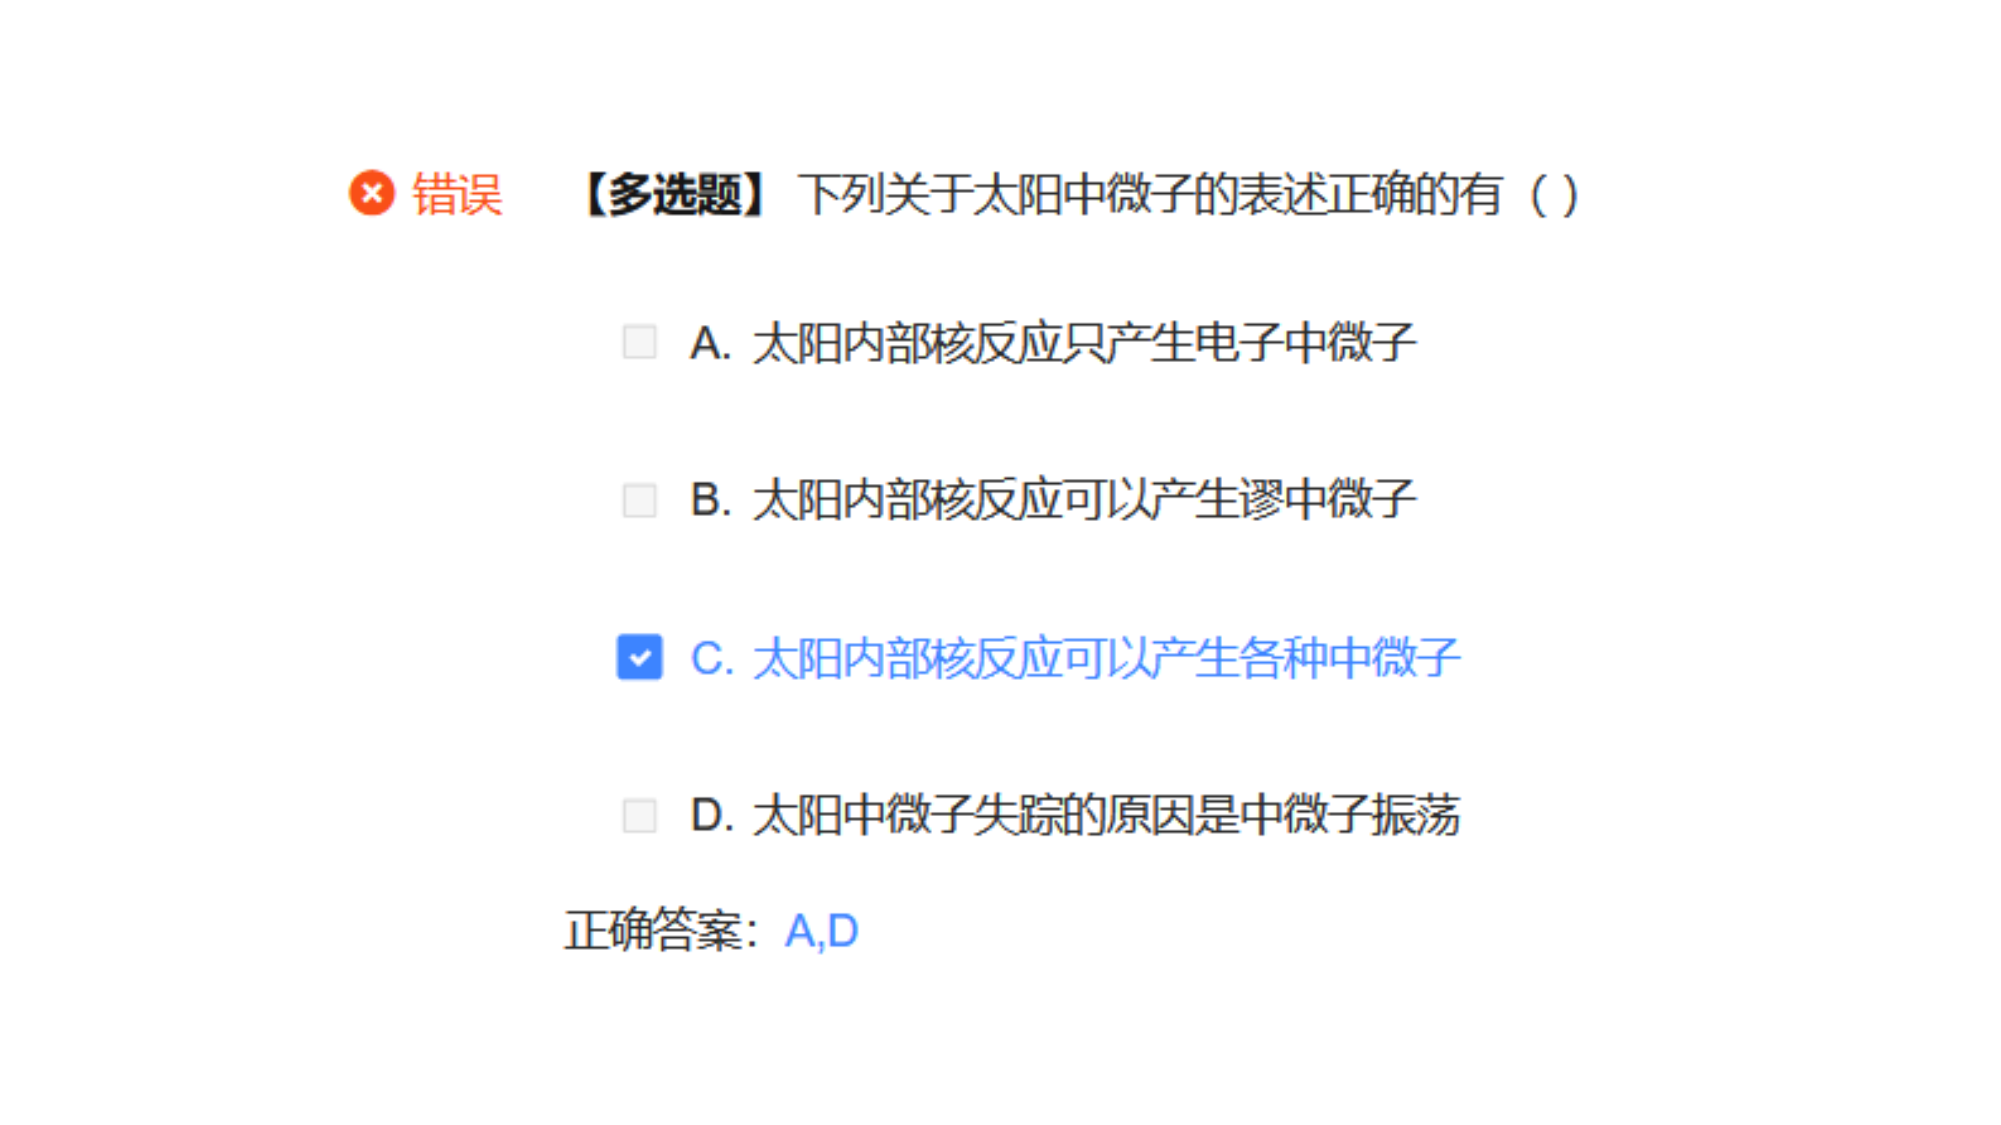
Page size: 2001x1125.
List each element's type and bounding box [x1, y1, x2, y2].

picture [324, 140, 1676, 985]
